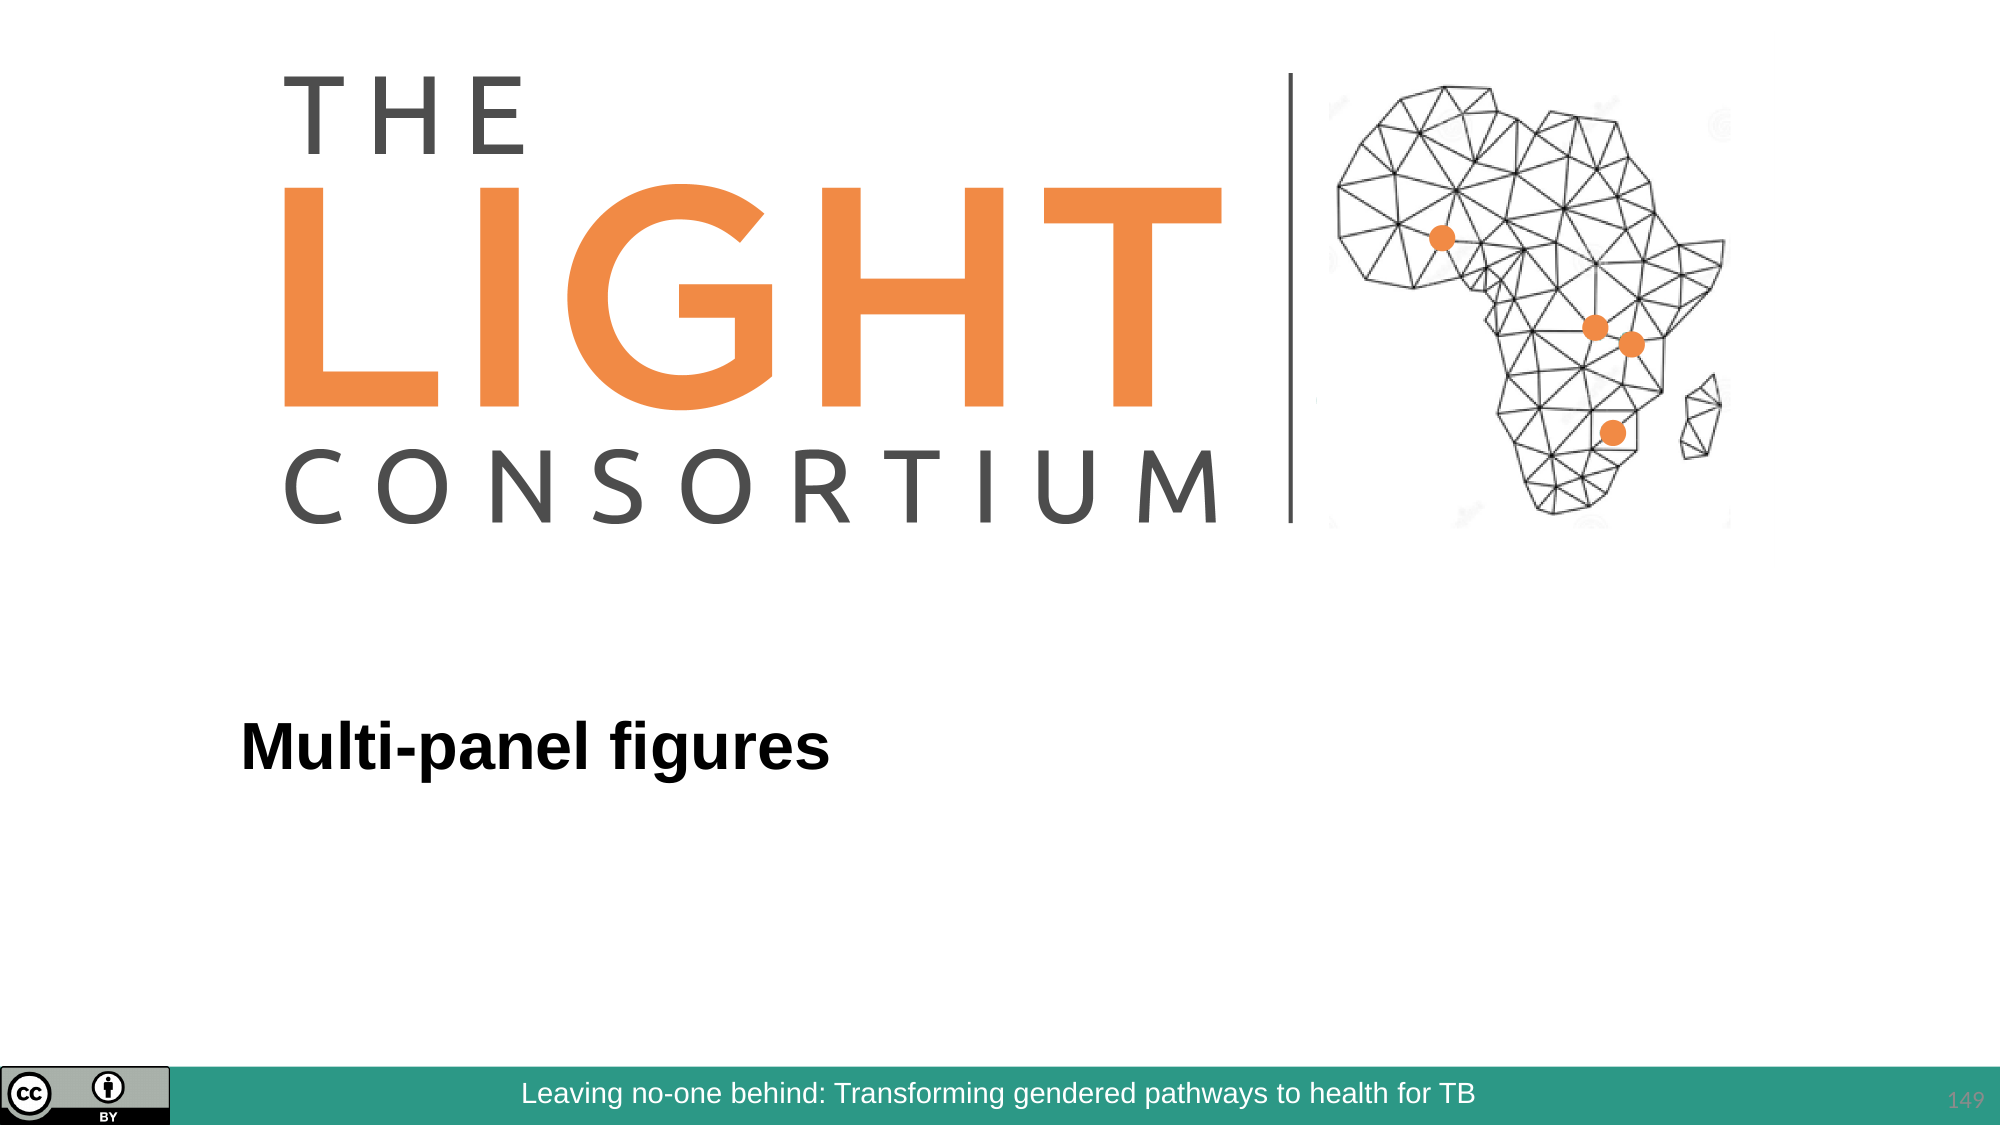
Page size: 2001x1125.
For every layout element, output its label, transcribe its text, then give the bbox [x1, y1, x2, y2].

slide_number 149 [1550, 1073, 2000, 1125]
picture [225, 31, 1775, 568]
title Multi-panel figures [225, 648, 1932, 792]
picture [0, 1066, 170, 1125]
